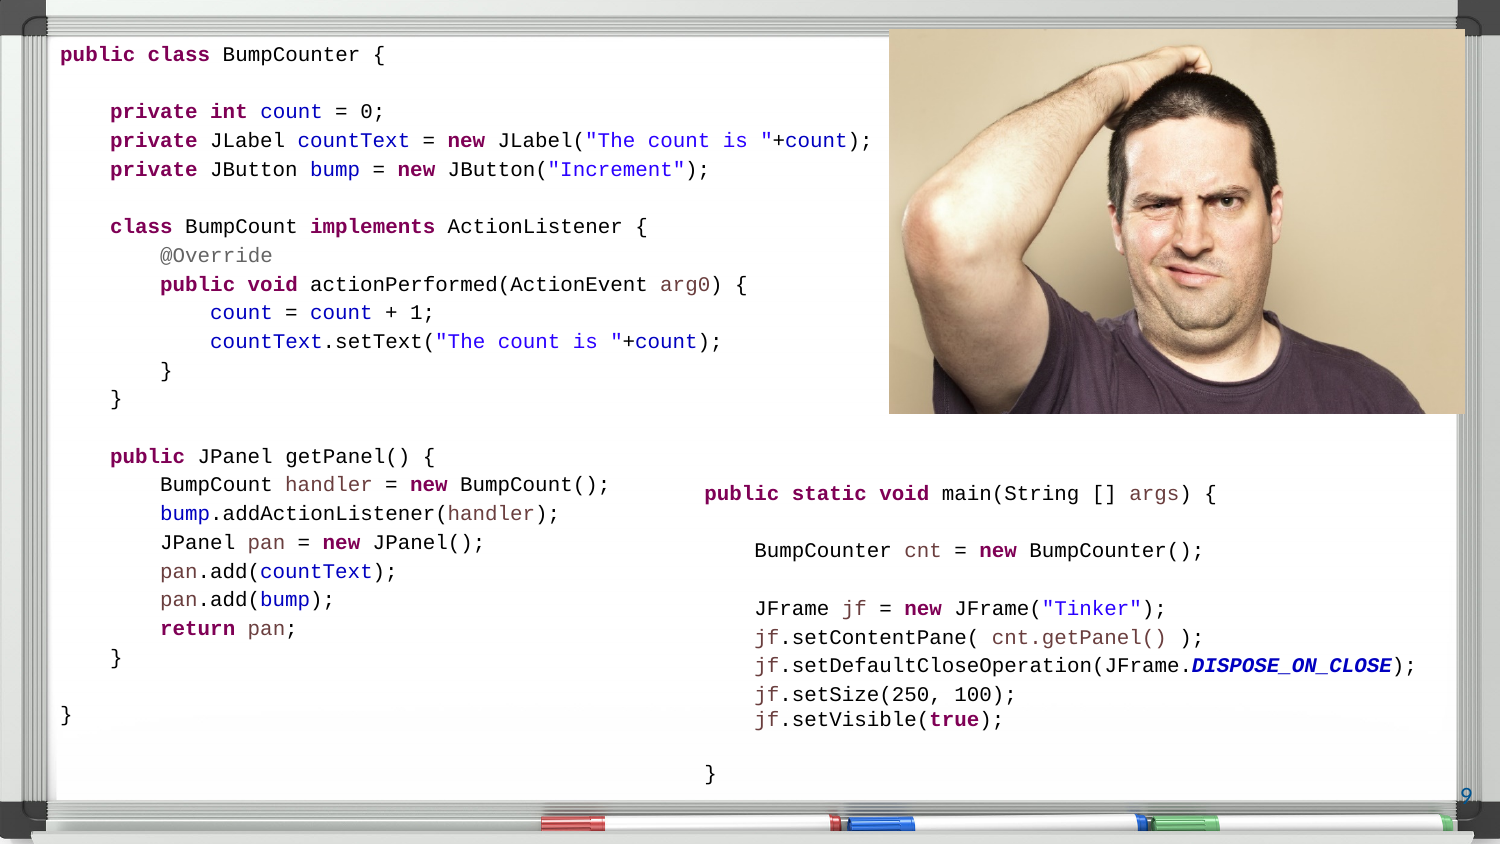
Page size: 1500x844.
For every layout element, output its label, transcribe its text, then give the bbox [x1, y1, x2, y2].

text_box public static void main(String [] args) { BumpCounter cnt = new BumpCounter(); JFrame jf = new JFrame("Tinker"); jf.setContentPane( cnt.getPanel() ); jf.setDefaultCloseOperation(JFrame.DISPOSE_ON_CLOSE); jf.setSize(250, 100); jf.setVisible(true); } [689, 468, 1465, 792]
text_box public class BumpCounter { private int count = 0; private JLabel countText = new JLabel("The count is "+count); private JButton bump = new JButton("Increment"); class BumpCount implements ActionListener { @Override public void actionPerformed(ActionEvent arg0) { count = count + 1; countText.setText("The count is "+count); } } public JPanel getPanel() { BumpCount handler = new BumpCount(); bump.addActionListener(handler); JPanel pan = new JPanel(); pan.add(countText); pan.add(bump); return pan; } } [45, 29, 1233, 733]
slide_number 9 [1387, 771, 1488, 817]
picture [0, 0, 1500, 844]
